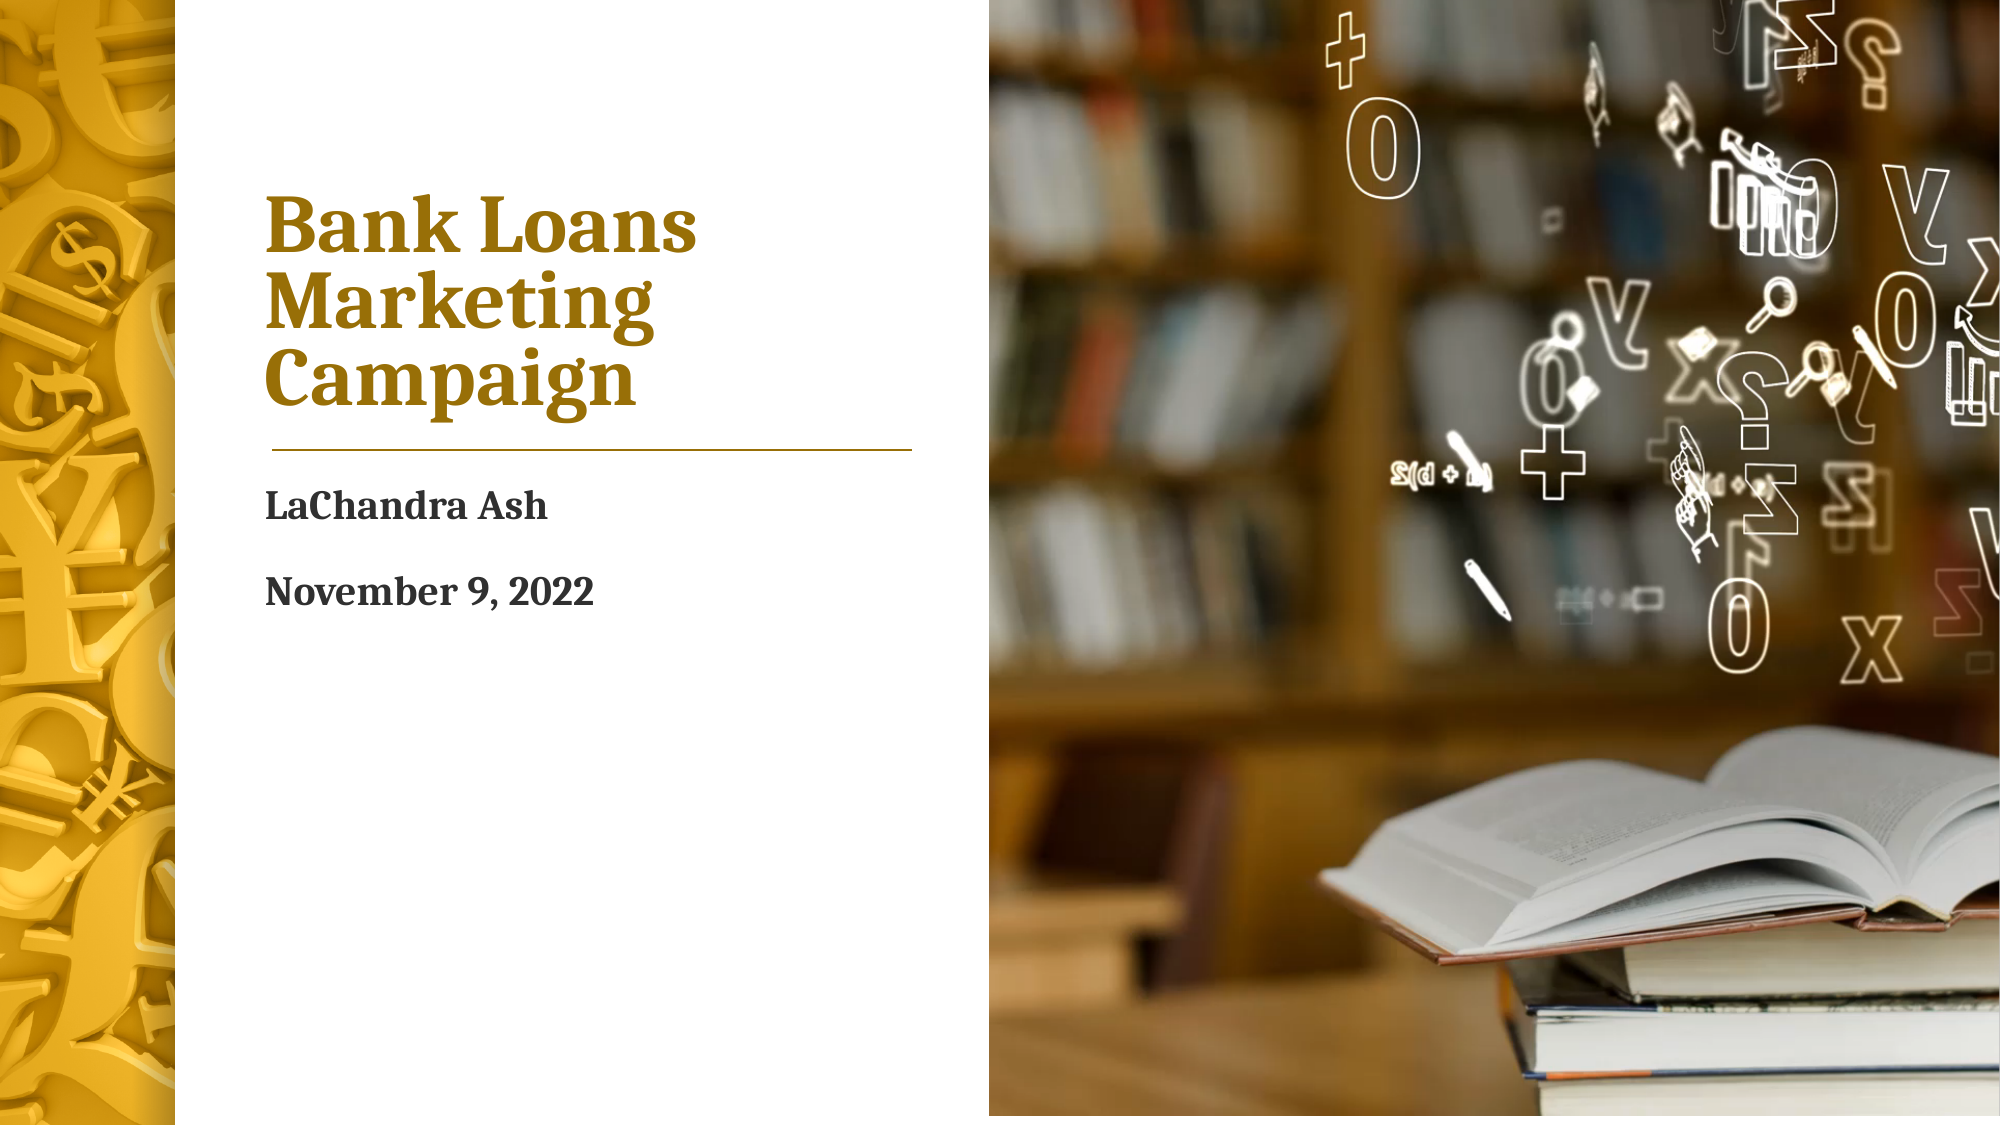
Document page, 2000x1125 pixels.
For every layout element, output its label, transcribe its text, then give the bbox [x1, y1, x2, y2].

picture [0, 0, 175, 1125]
list LaChandra Ash November 9, 2022 [249, 474, 925, 900]
title Bank Loans Marketing Campaign [249, 112, 925, 429]
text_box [988, 0, 2000, 1117]
